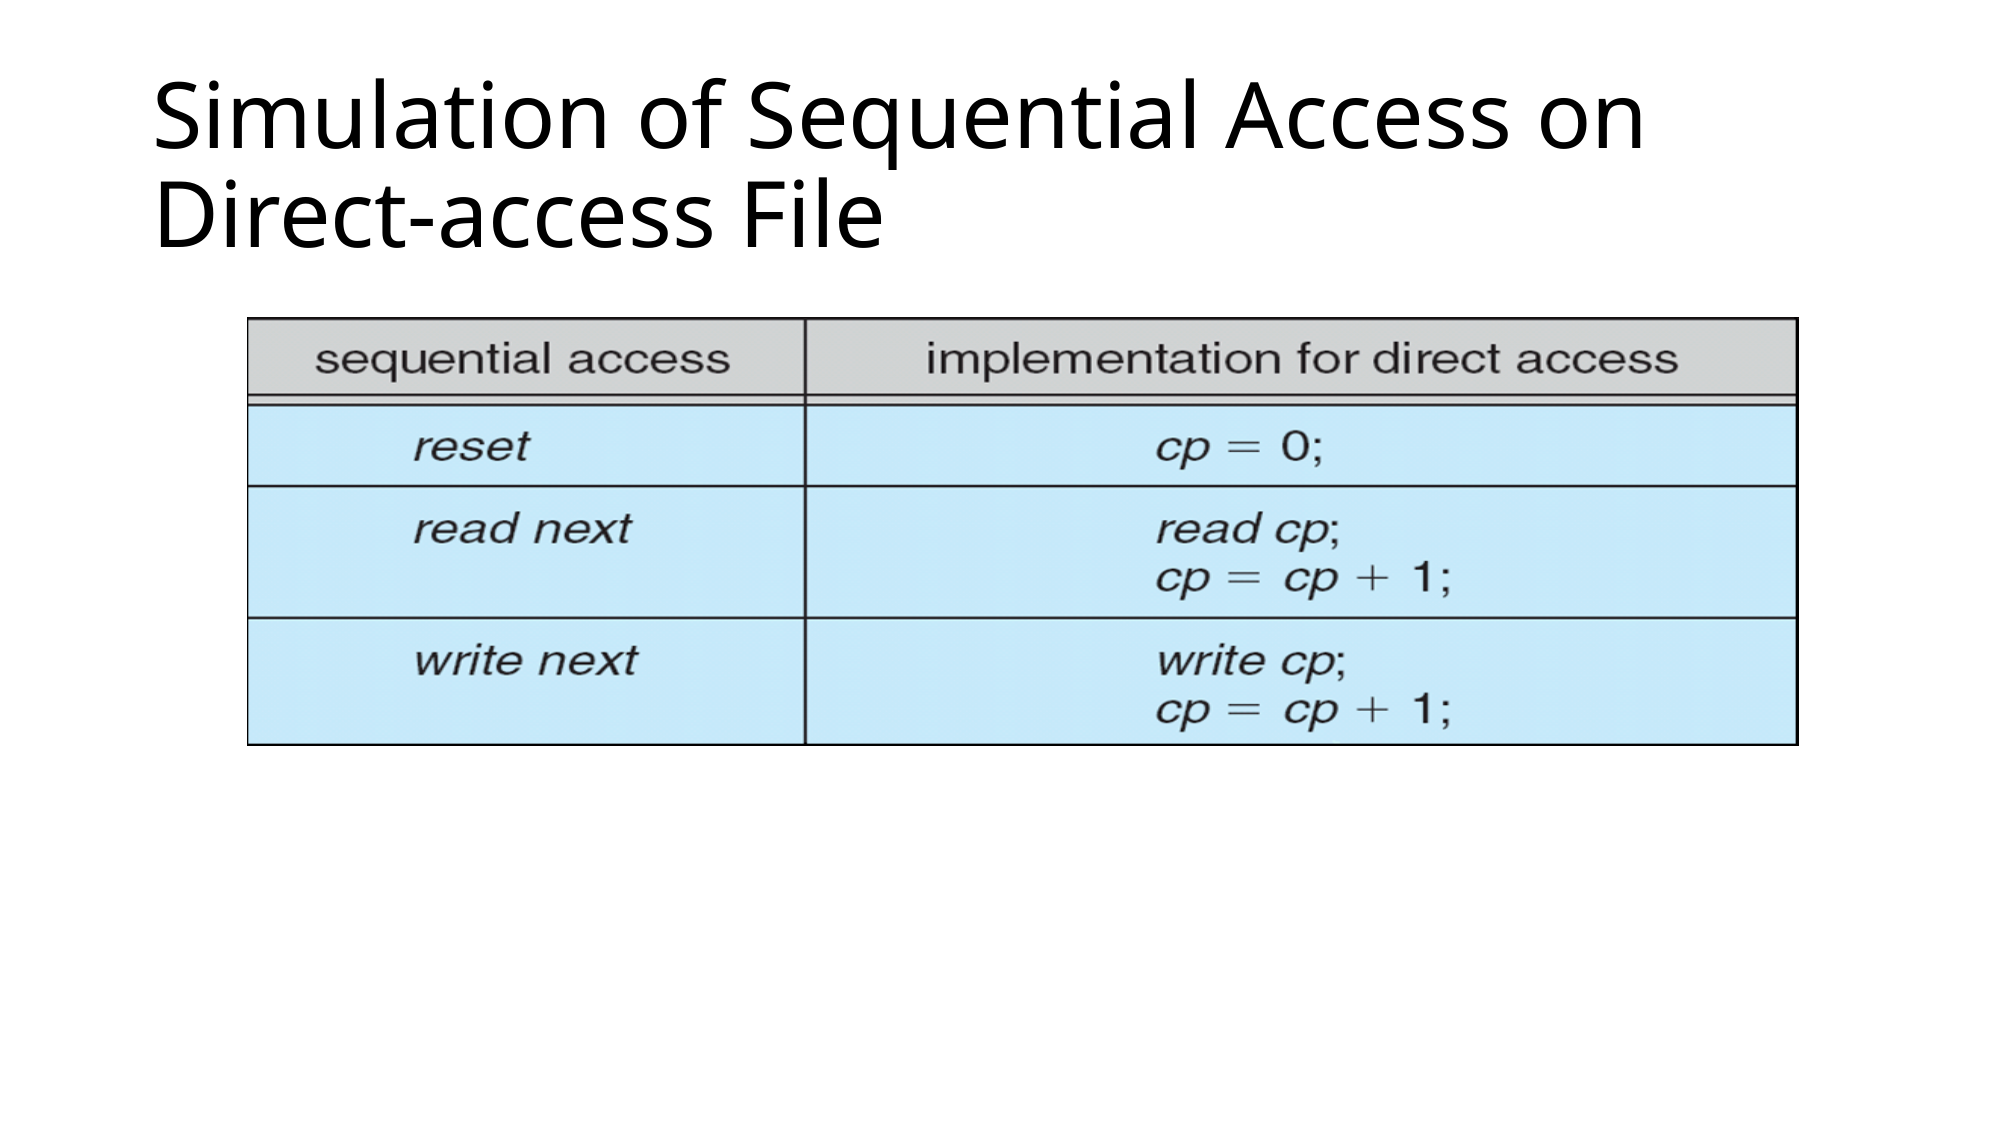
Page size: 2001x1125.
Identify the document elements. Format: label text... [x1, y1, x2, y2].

title Simulation of Sequential Access on Direct-access File [137, 59, 1863, 278]
picture [247, 317, 1799, 747]
